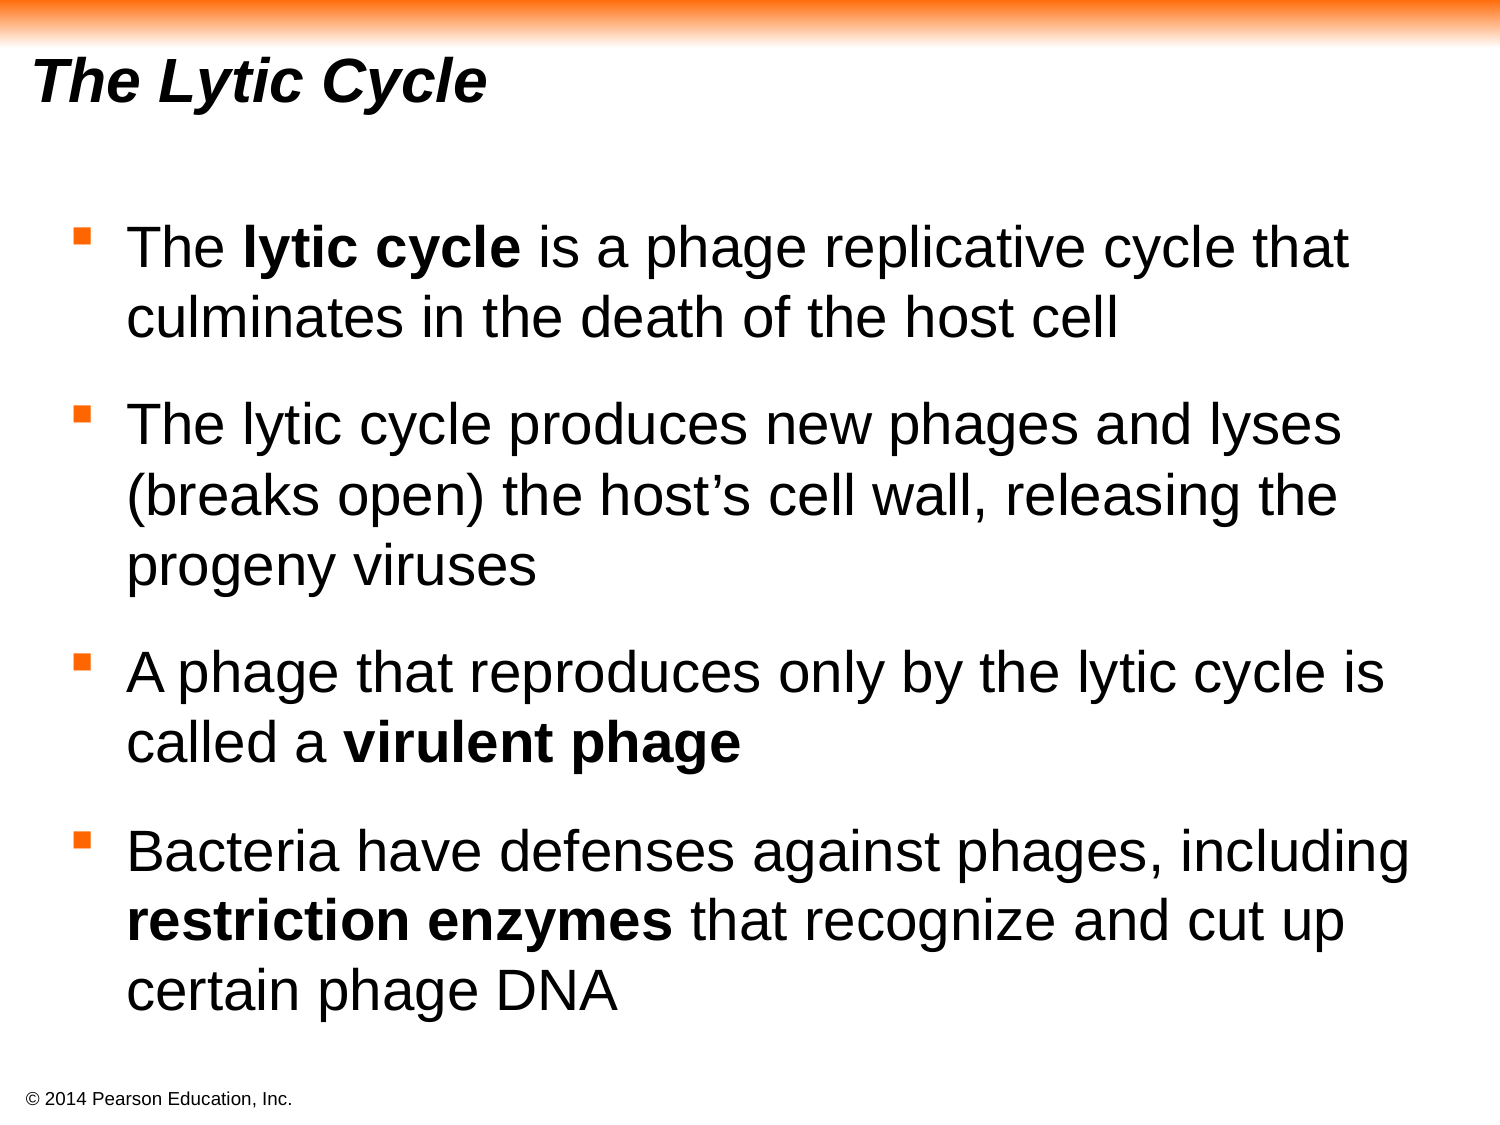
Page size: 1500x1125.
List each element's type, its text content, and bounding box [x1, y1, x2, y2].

title The Lytic Cycle [29, 49, 1470, 184]
list The lytic cycle is a phage replicative cycle that culminates in the death of the host cell The lytic cycle produces new phages and lyses (breaks open) the host’s cell wall, releasing the progeny viruses A phage that reproduces only by the lytic cycle is called a virulent phage Bacteria have defenses against phages, including restriction enzymes that recognize and cut up certain phage DNA [69, 208, 1464, 1042]
